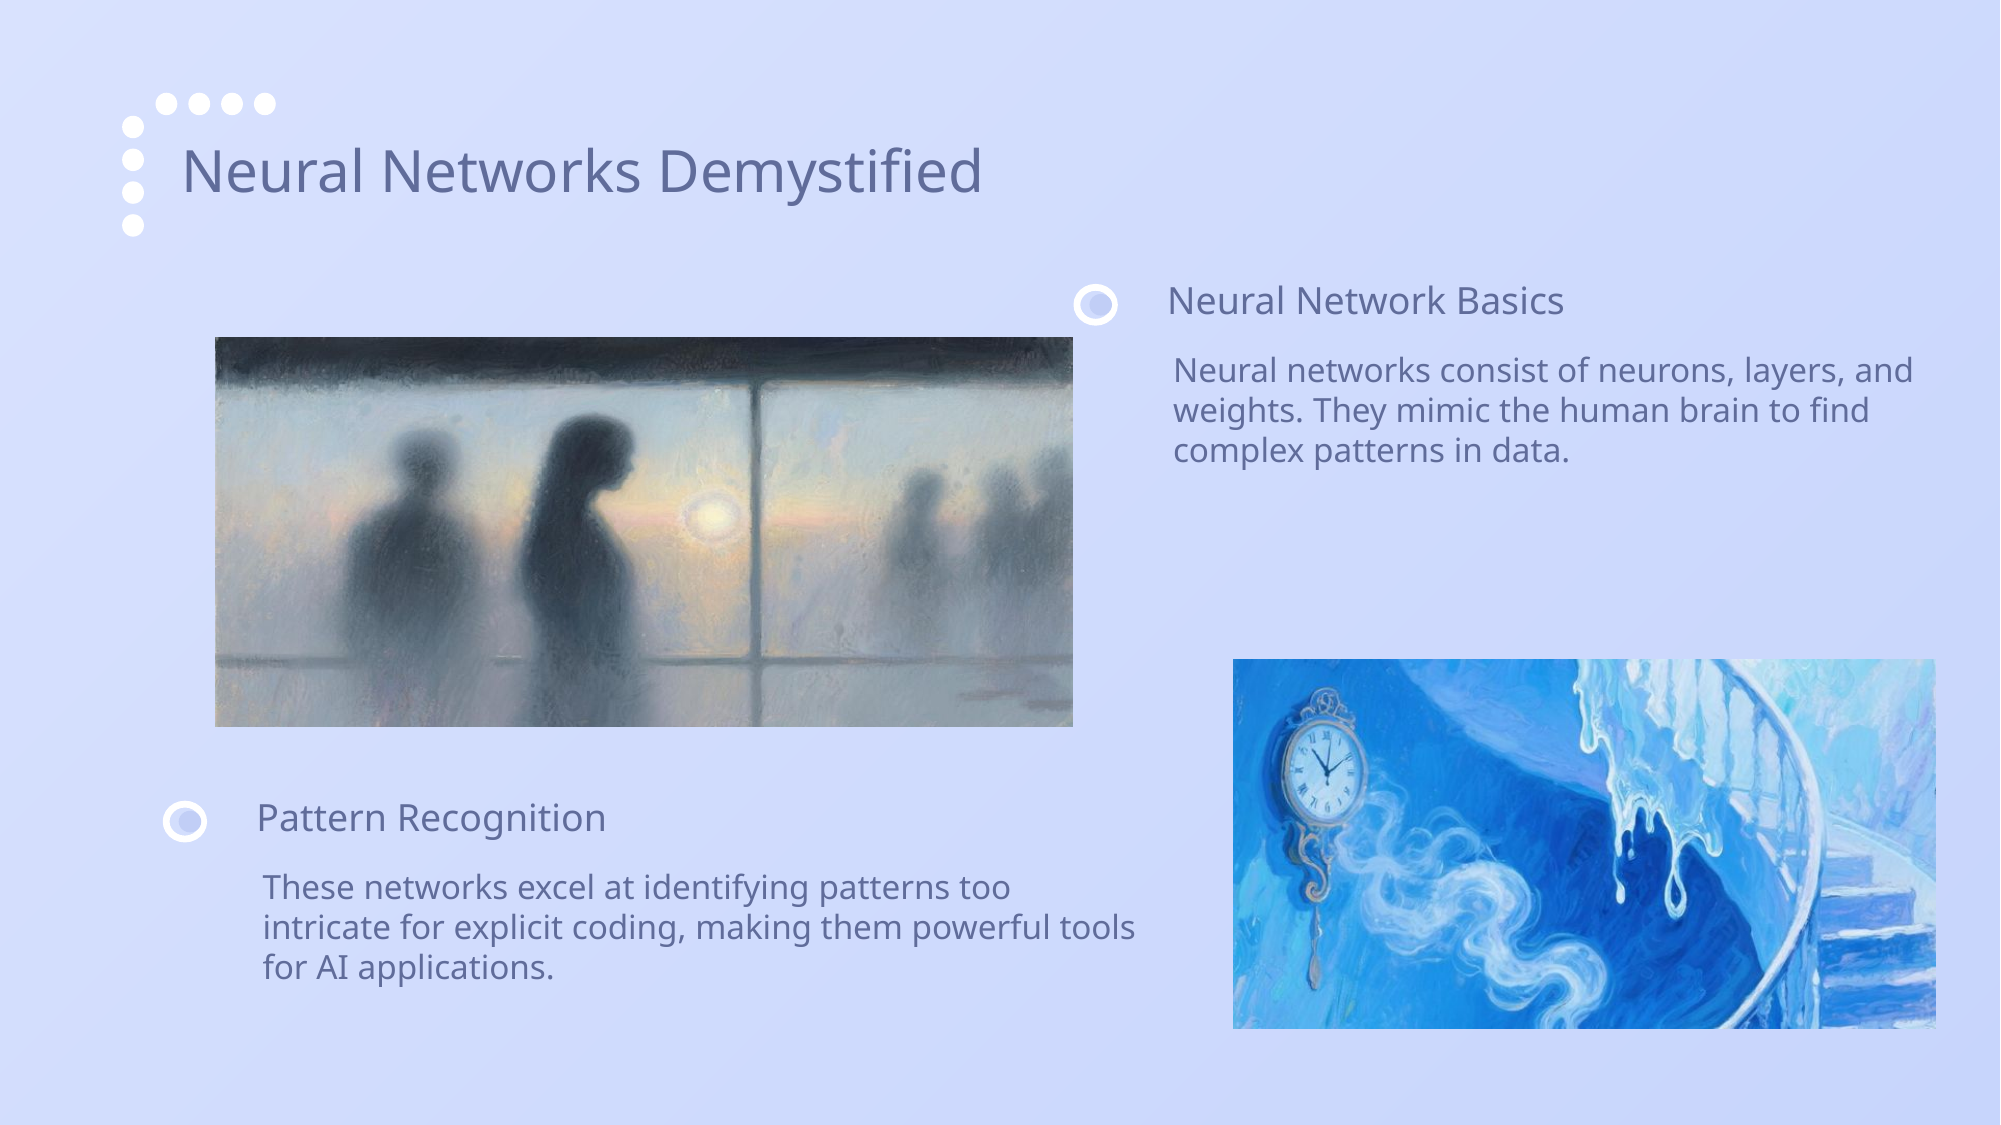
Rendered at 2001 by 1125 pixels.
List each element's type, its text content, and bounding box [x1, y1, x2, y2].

text_box [1089, 293, 1112, 316]
text_box Neural Network Basics [1152, 269, 1936, 330]
text_box Neural networks consist of neurons, layers, and weights. They mimic the human brain to find complex patterns in data. [1158, 341, 1942, 477]
text_box [221, 92, 243, 116]
picture [215, 337, 1073, 727]
text_box [188, 92, 211, 116]
text_box [1076, 287, 1115, 323]
text_box [166, 804, 204, 839]
text_box [122, 181, 144, 204]
text_box [122, 214, 144, 237]
picture [1233, 659, 1936, 1029]
text_box [253, 92, 276, 116]
text_box [155, 92, 178, 116]
text_box [122, 148, 144, 172]
text_box [178, 810, 202, 833]
text_box Pattern Recognition [241, 786, 1093, 847]
text_box These networks excel at identifying patterns too intricate for explicit coding, making them powerful tools for AI applications. [247, 858, 1159, 994]
text_box [122, 115, 144, 139]
text_box Neural Networks Demystified [166, 126, 1632, 381]
